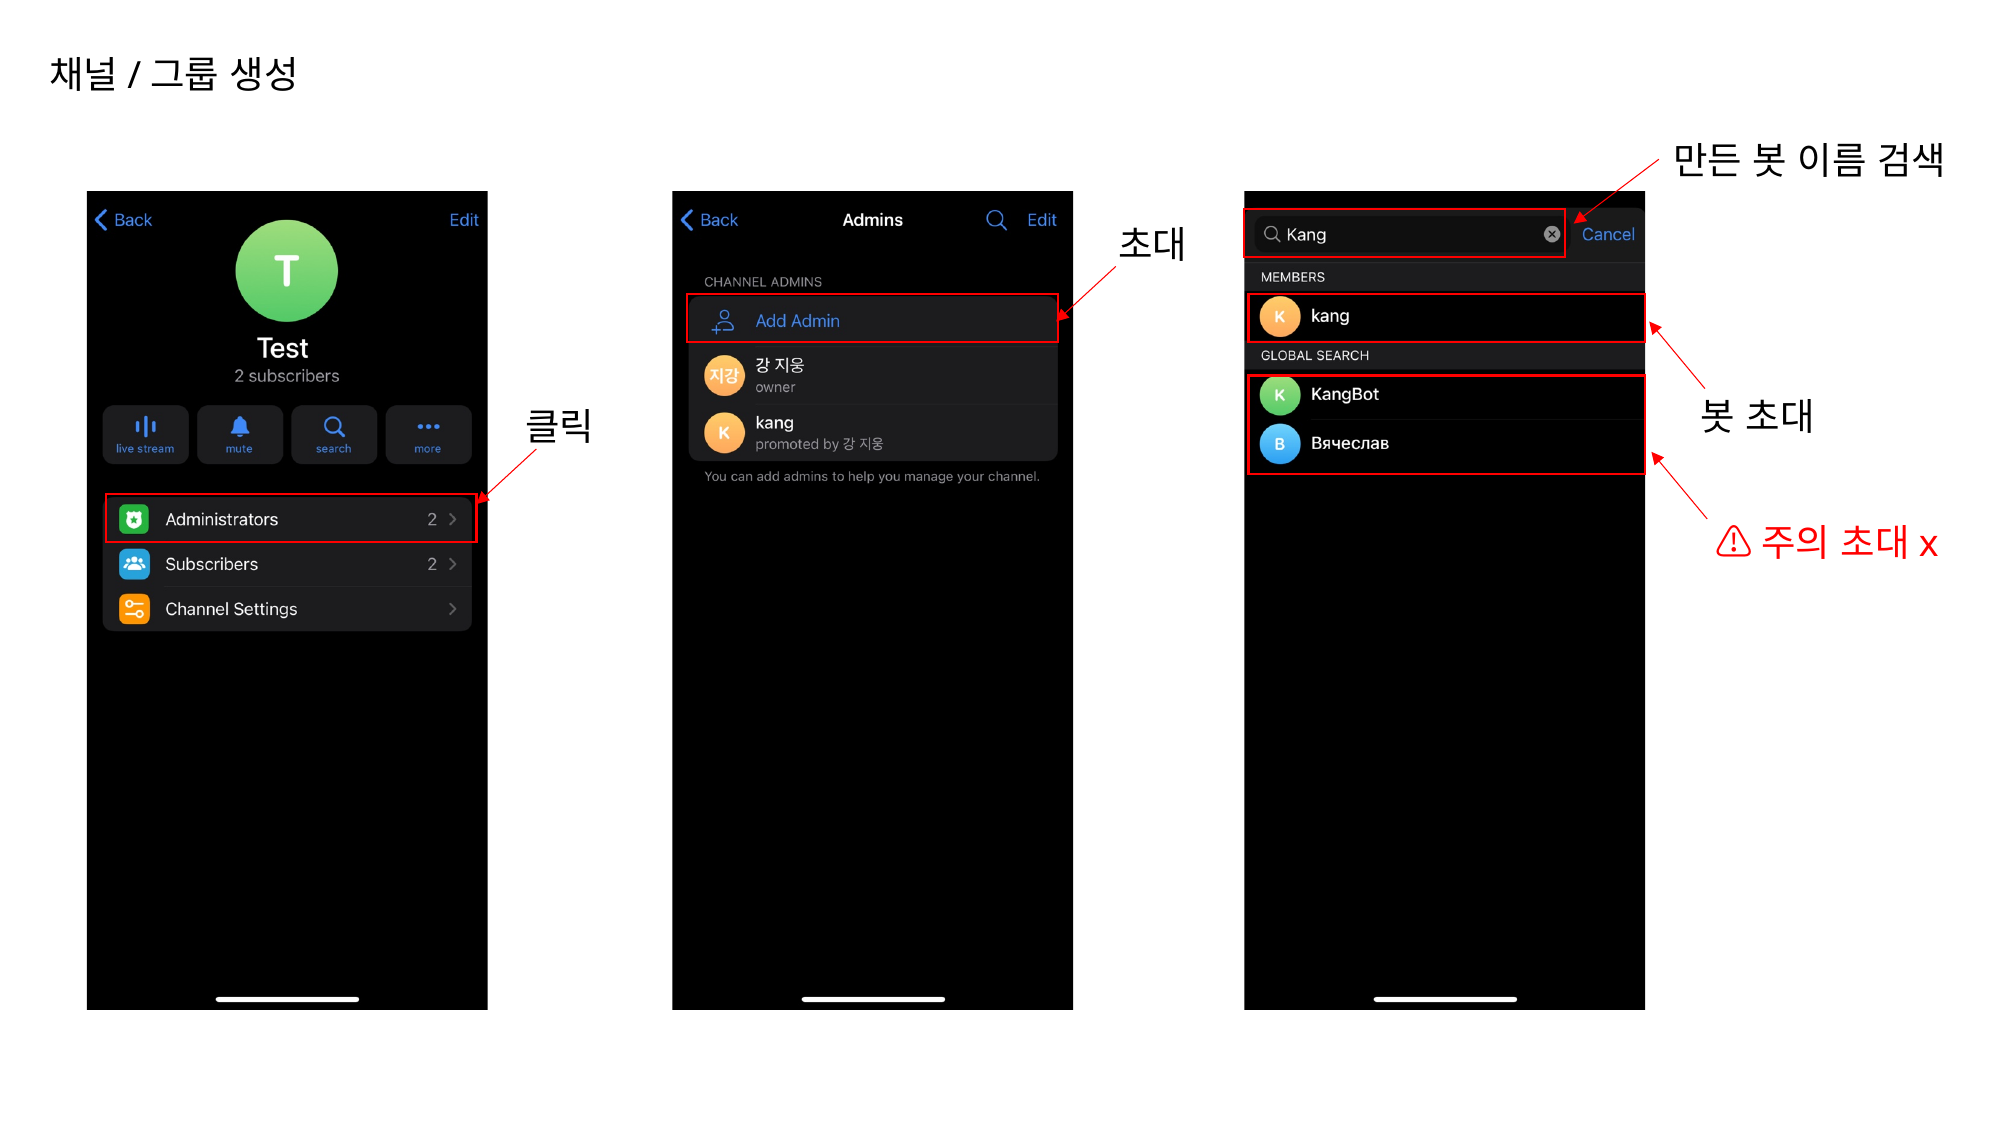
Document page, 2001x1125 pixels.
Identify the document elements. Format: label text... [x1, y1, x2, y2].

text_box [1651, 451, 1708, 519]
text_box 초대 [1103, 214, 1244, 274]
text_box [1056, 266, 1116, 322]
picture [672, 191, 1074, 1011]
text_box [476, 448, 537, 505]
text_box 봇 초대 [1686, 385, 1913, 446]
text_box ⚠️주의 초대x [1700, 511, 1967, 572]
text_box 클릭 [510, 395, 672, 455]
text_box 채널/그룹 생성 [34, 43, 405, 104]
picture [1244, 191, 1646, 1011]
picture [86, 191, 488, 1011]
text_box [1573, 159, 1659, 224]
text_box 만든 봇 이름 검색 [1658, 129, 2000, 190]
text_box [1649, 321, 1705, 389]
